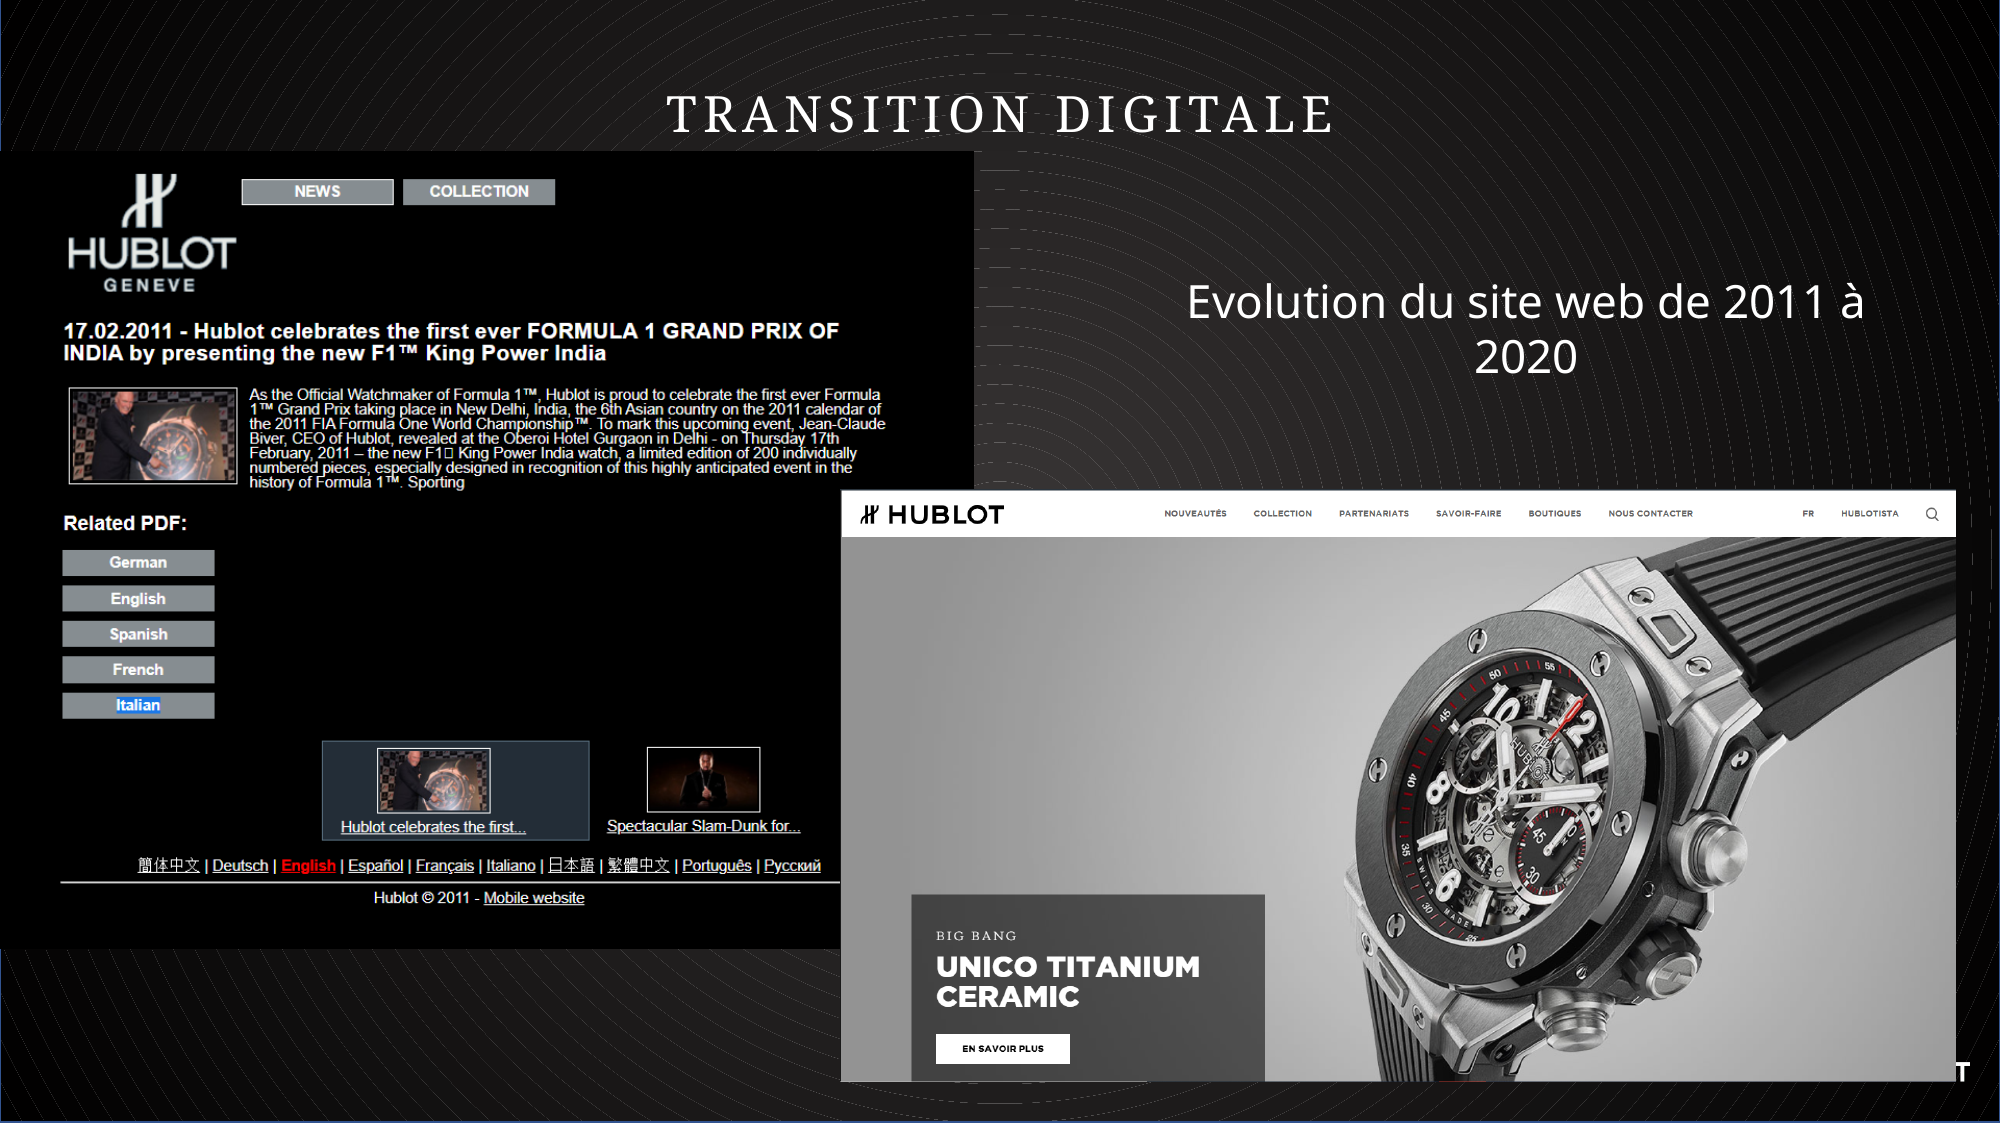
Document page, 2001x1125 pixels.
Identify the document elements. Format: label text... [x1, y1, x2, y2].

text_box TRANSITION DIGITALE [150, 75, 1850, 150]
picture [0, 150, 1970, 1082]
text_box Evolution du site web de 2011 à 2020 [1156, 265, 1898, 390]
text_box [0, 0, 2000, 1123]
